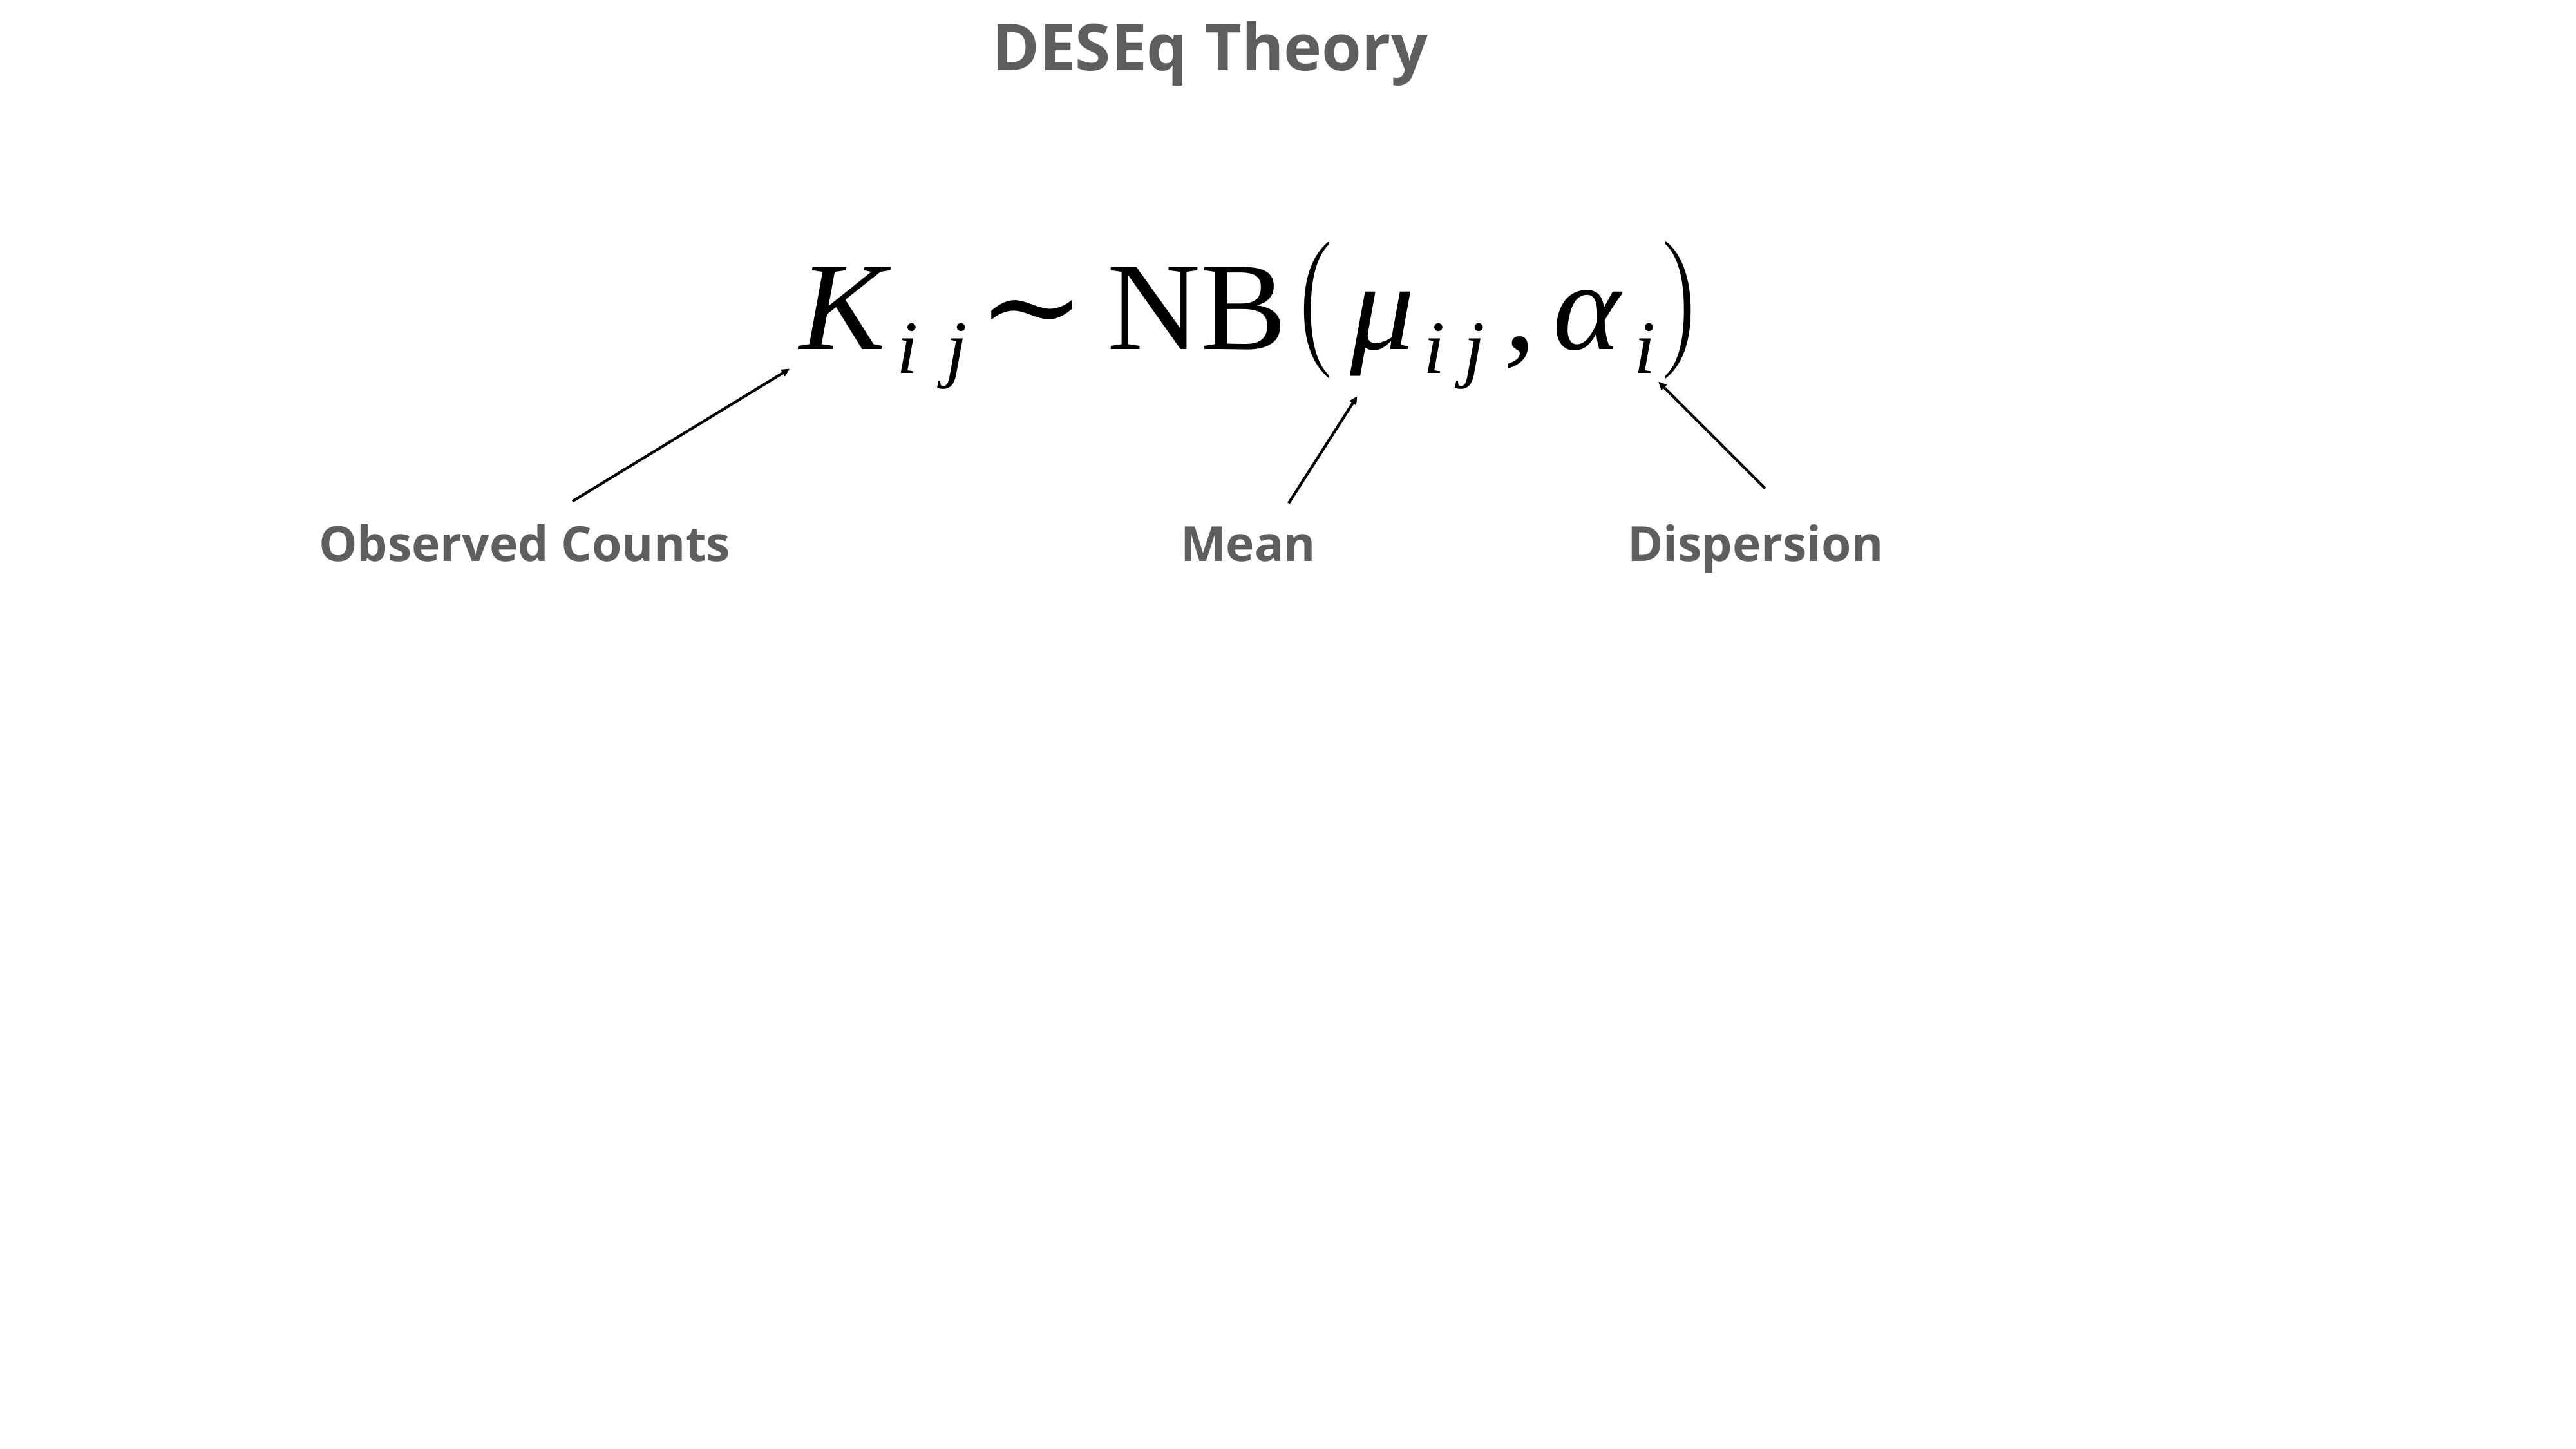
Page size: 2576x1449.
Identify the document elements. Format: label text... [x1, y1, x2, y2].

text_box [1658, 381, 1766, 489]
text_box DESEq Theory [986, 1, 1434, 90]
text_box [572, 368, 790, 502]
text_box [791, 231, 1705, 393]
text_box [1288, 396, 1358, 504]
text_box Mean [1175, 507, 1321, 576]
text_box Dispersion [1622, 507, 1889, 576]
text_box Observed Counts [313, 507, 736, 576]
